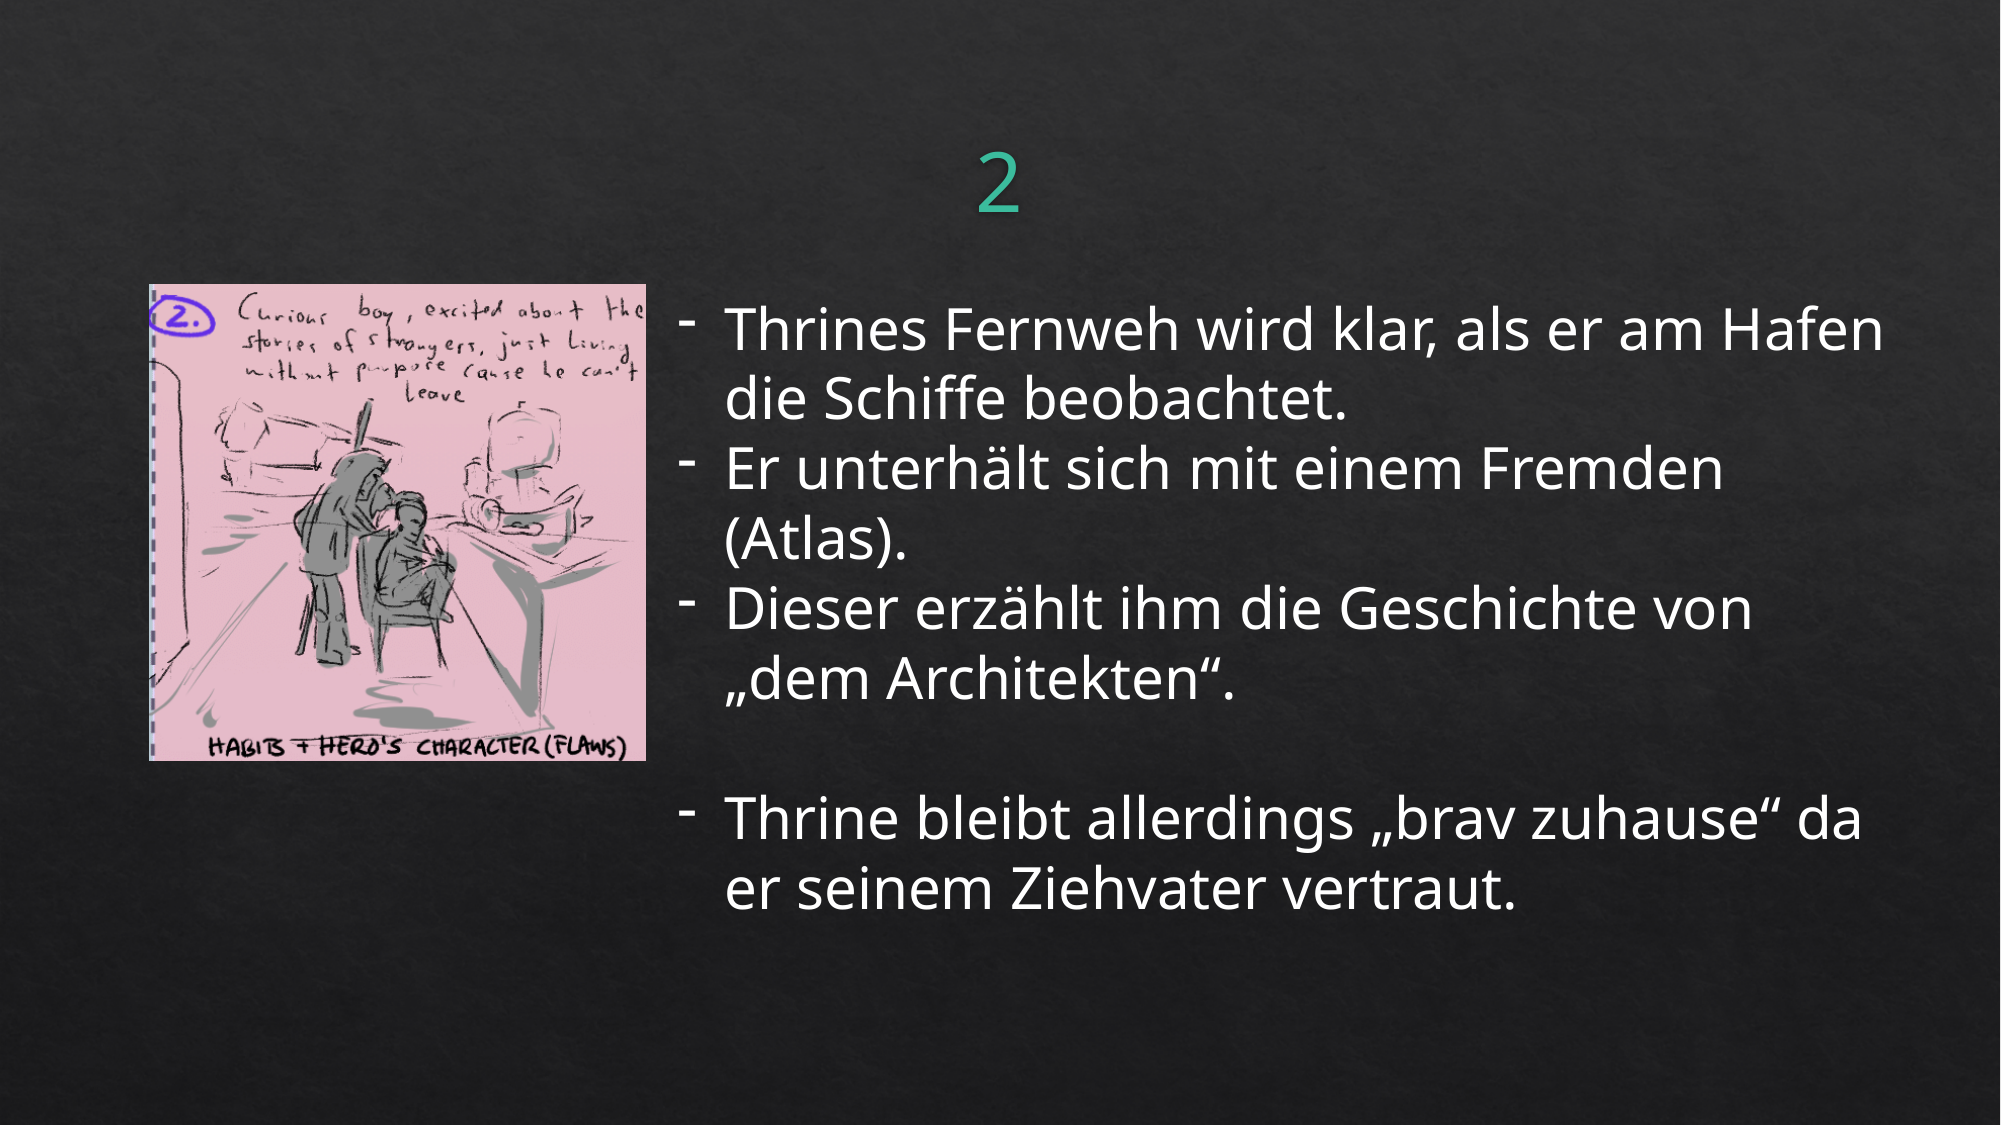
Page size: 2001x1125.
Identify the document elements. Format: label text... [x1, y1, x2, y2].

picture [149, 283, 646, 761]
text_box Thrines Fernweh wird klar, als er am Hafen die Schiffe beobachtet. Er unterhält sich mit einem Fremden (Atlas). Dieser erzählt ihm die Geschichte von „dem Architekten“. Thrine bleibt allerdings „brav zuhause“ da er seinem Ziehvater vertraut. [662, 284, 1908, 929]
title 2 [149, 99, 1849, 260]
